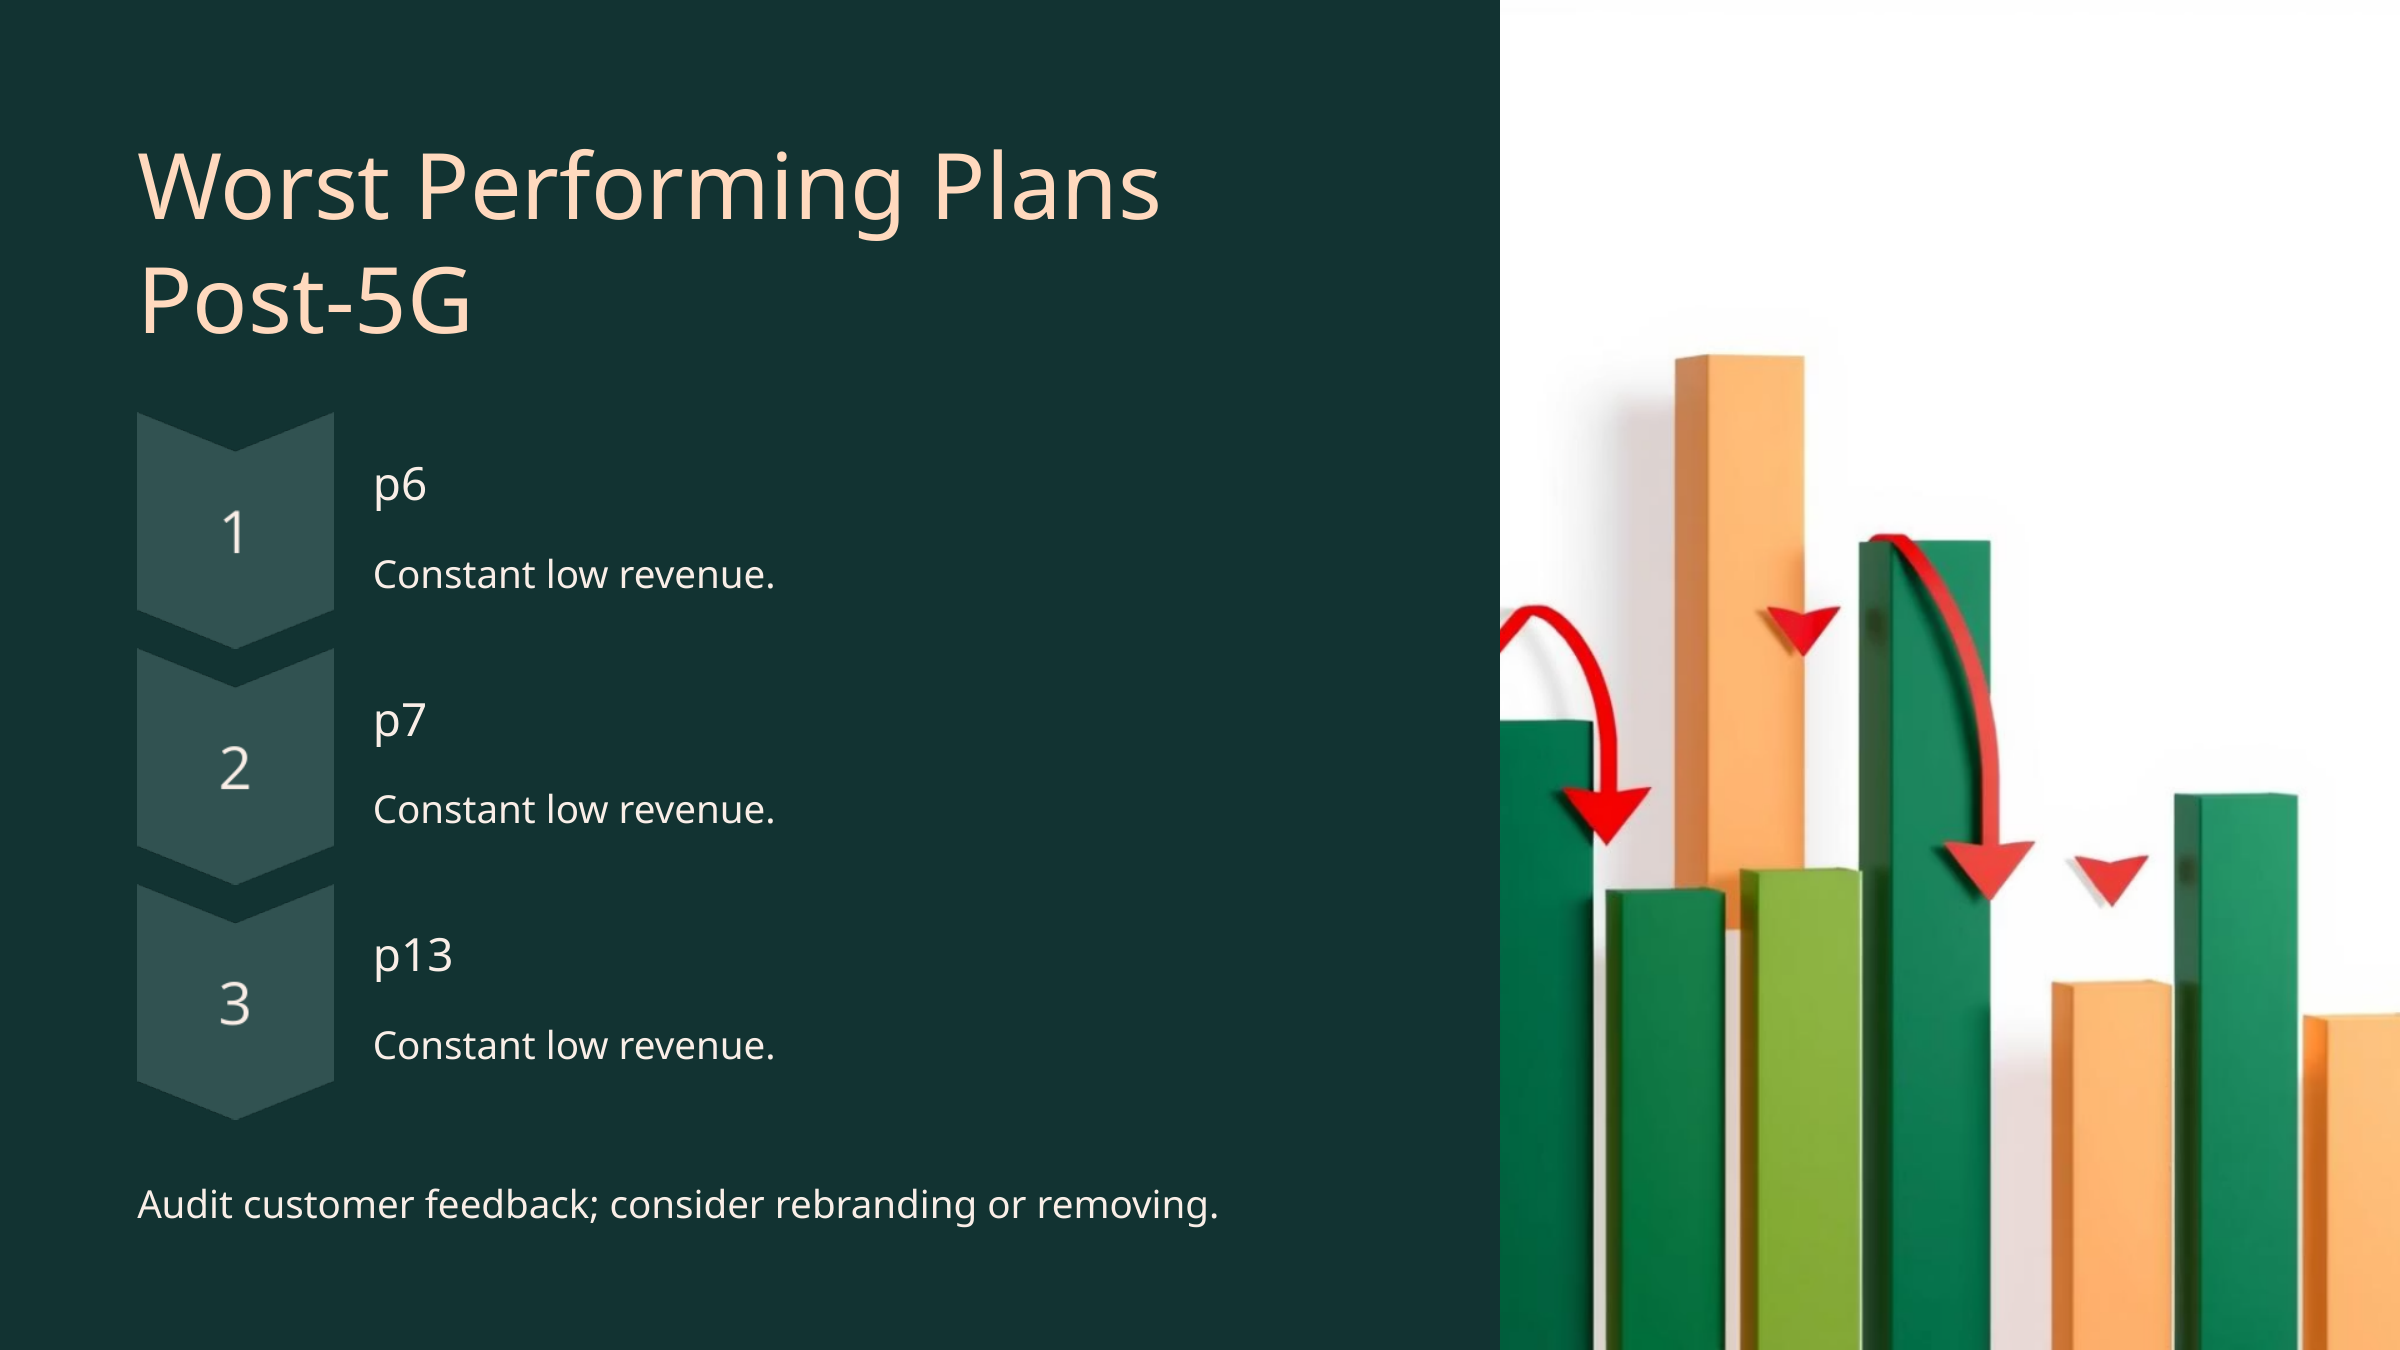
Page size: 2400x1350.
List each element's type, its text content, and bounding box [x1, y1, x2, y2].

text_box p6 [372, 452, 835, 510]
text_box p13 [372, 923, 835, 982]
text_box Audit customer feedback; consider rebranding or removing. [137, 1163, 1363, 1227]
picture [137, 412, 334, 1120]
text_box Constant low revenue. [372, 533, 1363, 597]
text_box Constant low revenue. [372, 769, 1363, 832]
text_box Constant low revenue. [372, 1004, 1363, 1068]
text_box Worst Performing Plans Post-5G [137, 123, 1363, 355]
text_box p7 [372, 687, 835, 746]
picture [1499, 0, 2400, 1350]
